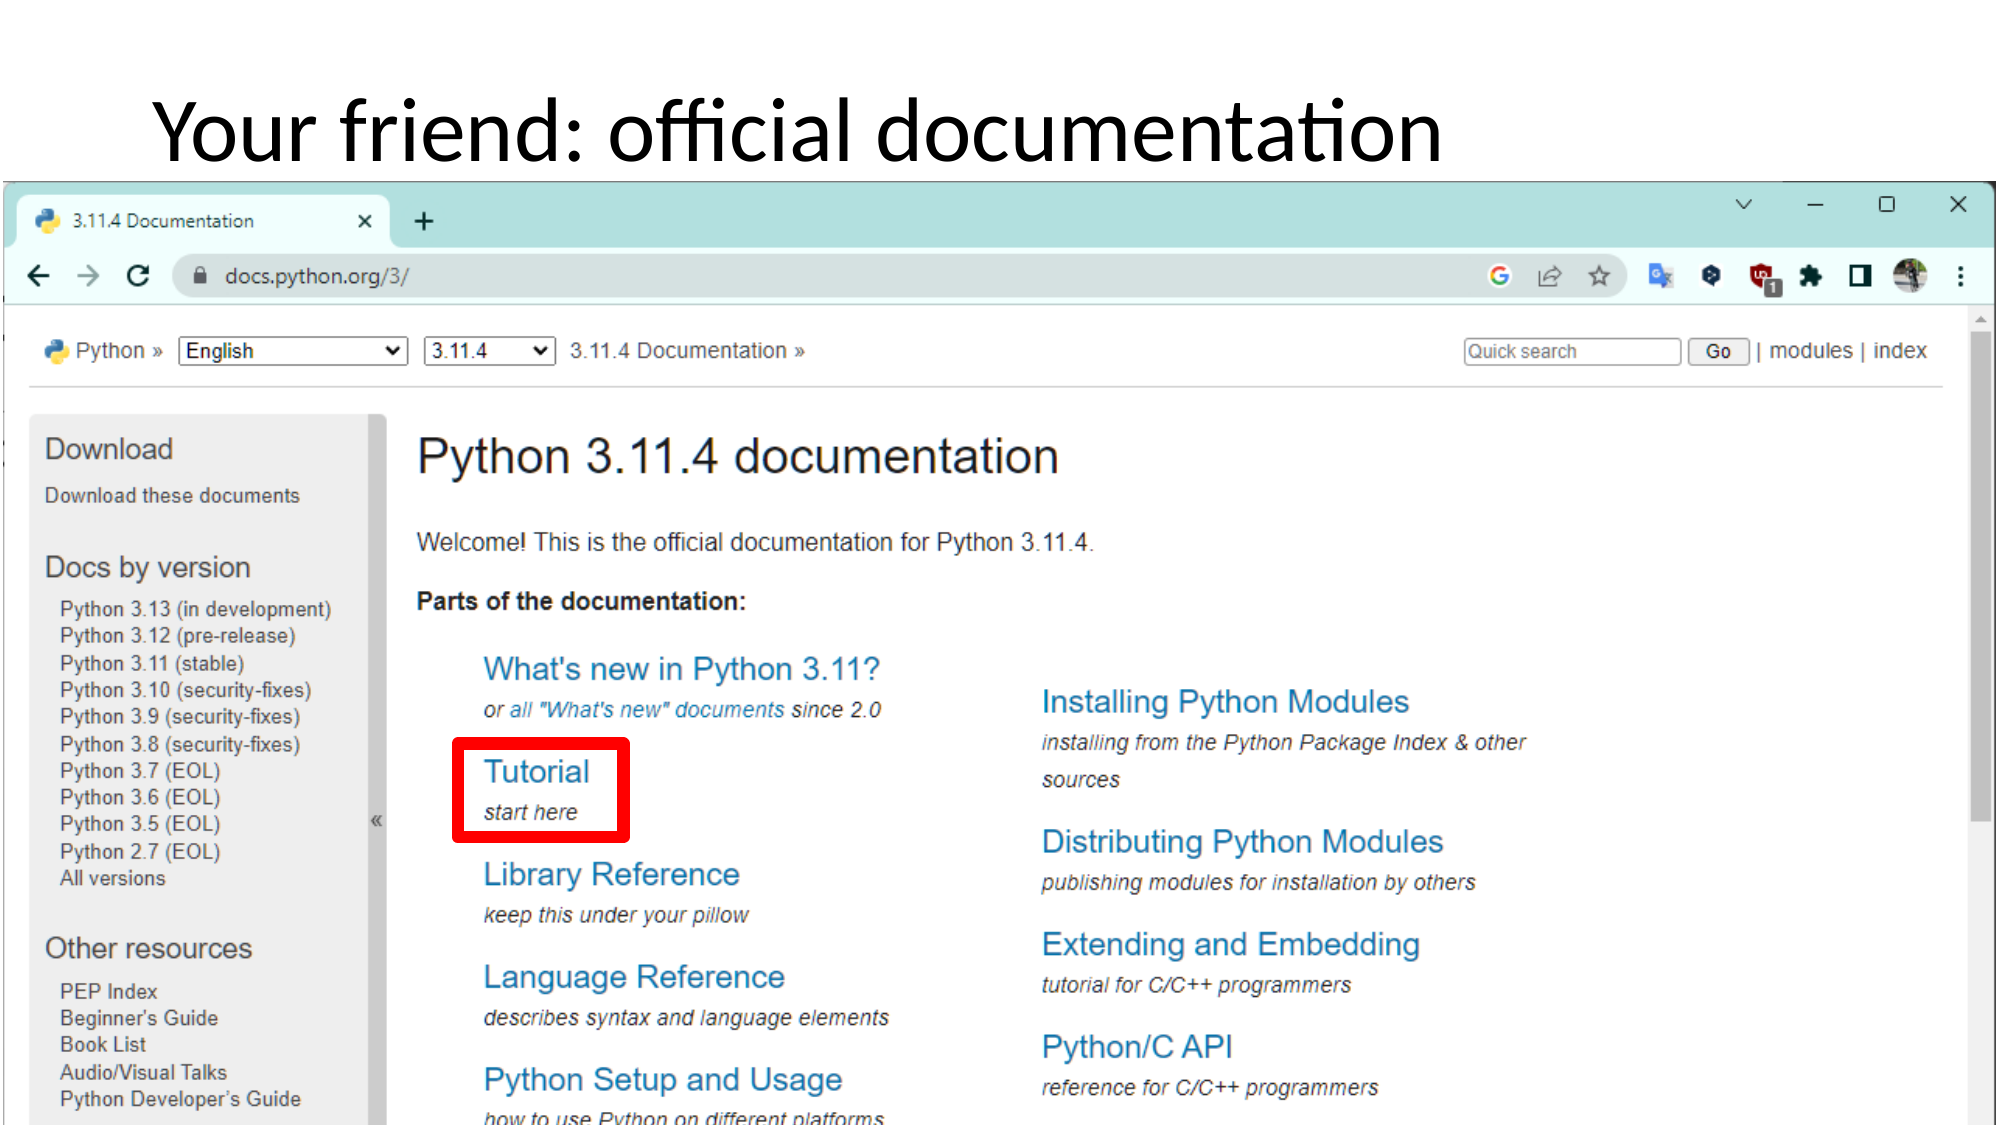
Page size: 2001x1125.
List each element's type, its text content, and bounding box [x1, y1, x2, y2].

picture [3, 181, 1996, 1125]
title Your friend: official documentation [137, 59, 1863, 181]
